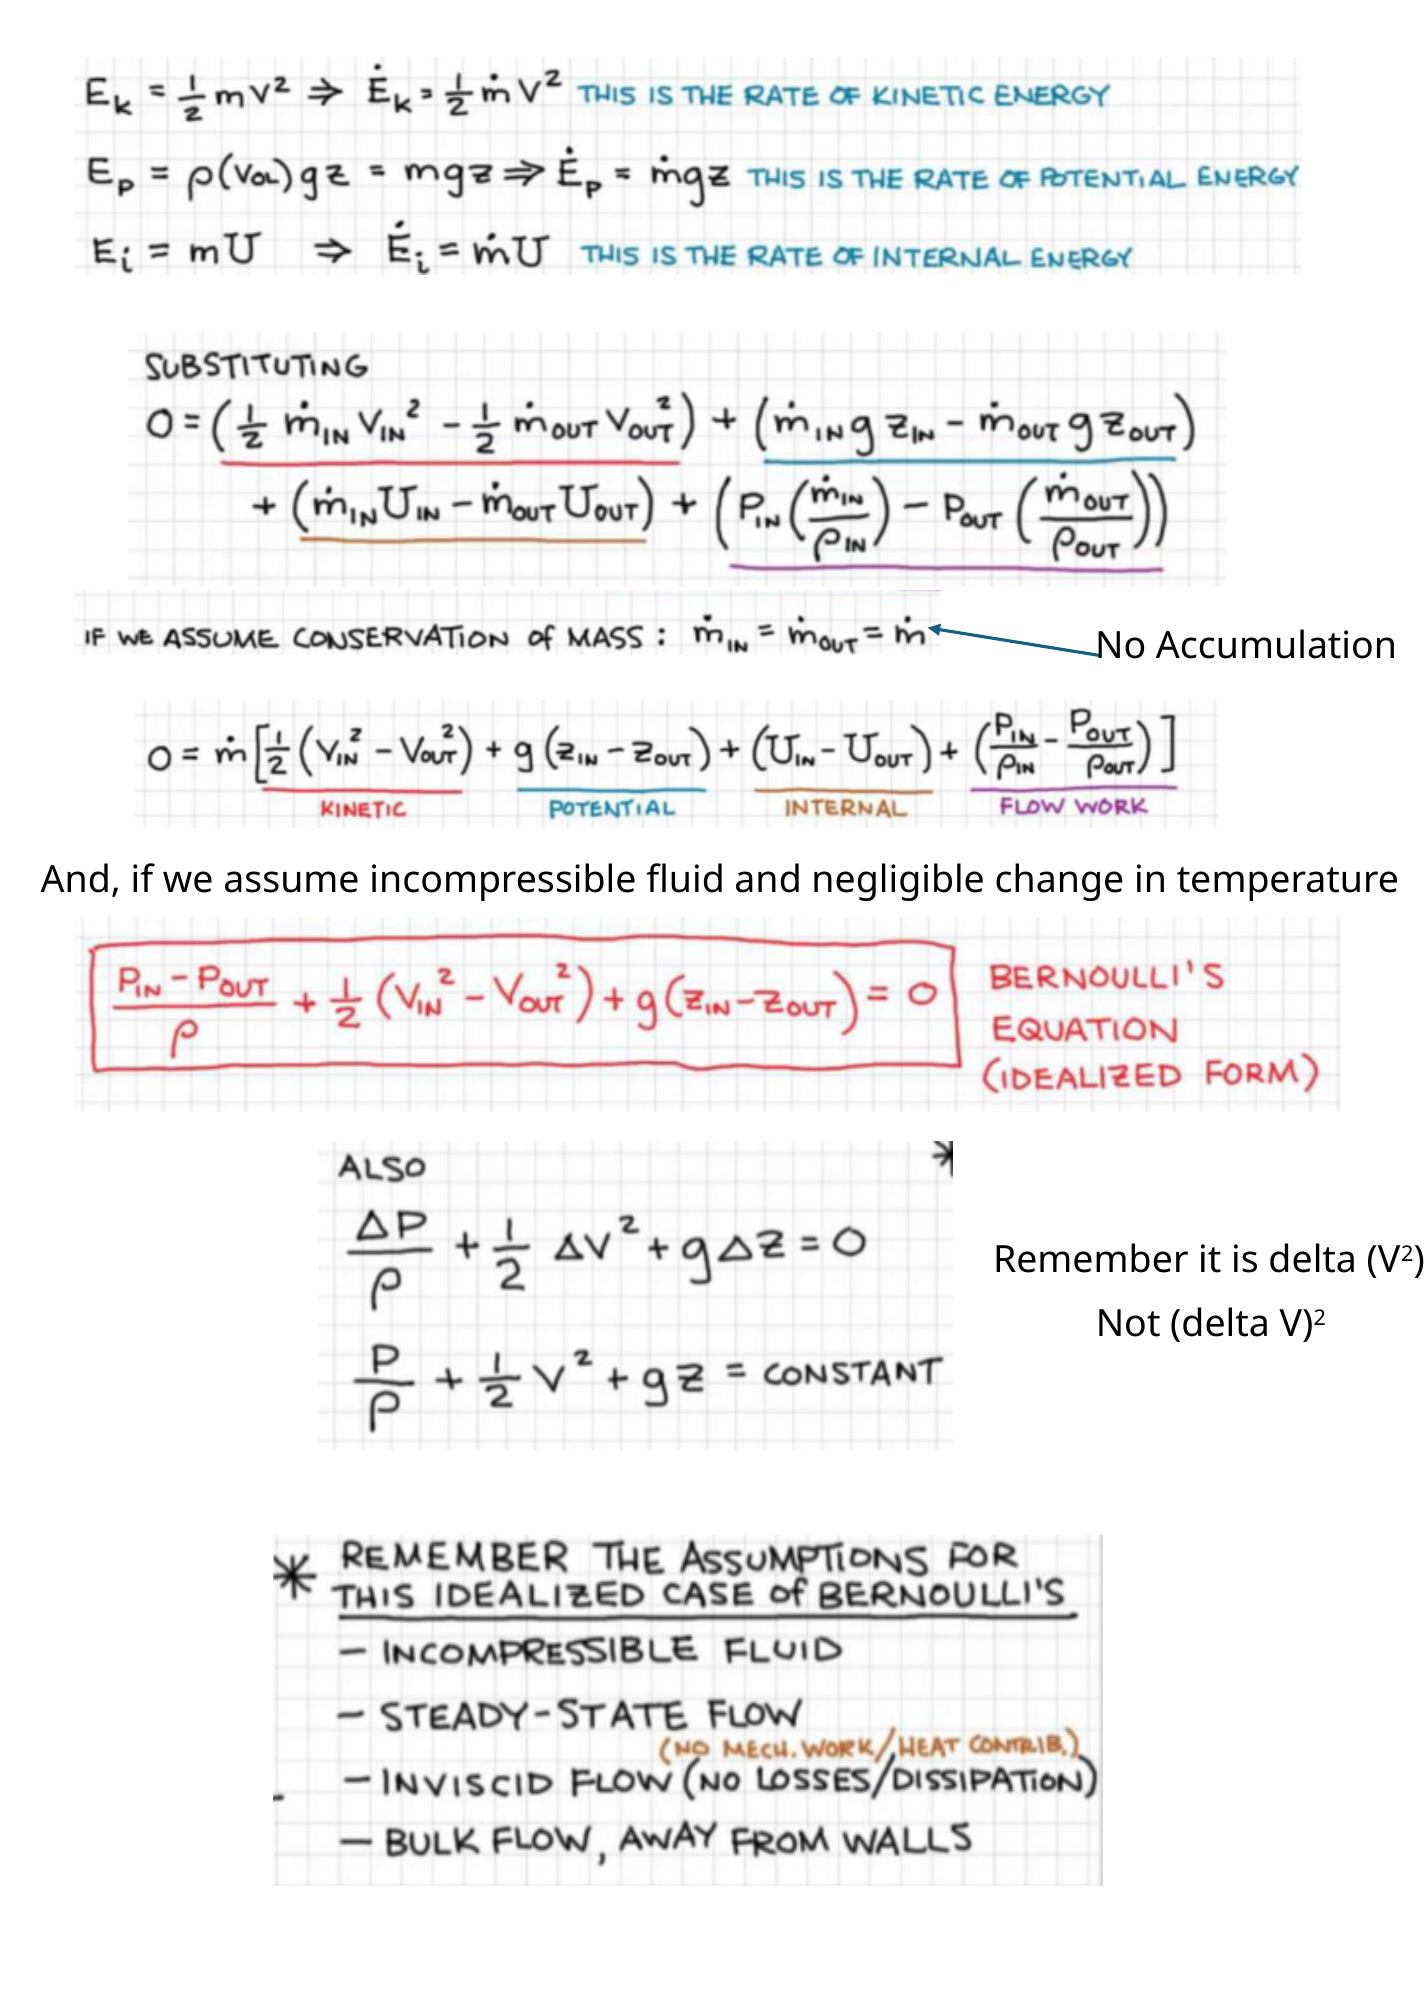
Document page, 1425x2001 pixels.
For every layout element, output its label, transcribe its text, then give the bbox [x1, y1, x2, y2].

picture [273, 1534, 1104, 1887]
picture [317, 1140, 954, 1451]
text_box No Accumulation [1080, 613, 1413, 674]
picture [73, 56, 1302, 276]
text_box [927, 627, 1101, 656]
picture [135, 700, 1218, 828]
picture [127, 332, 1228, 587]
text_box And, if we assume incompressible fluid and negligible change in temperature [25, 847, 1416, 907]
text_box Not (delta V)2 [1081, 1291, 1341, 1352]
text_box Remember it is delta (V2) [978, 1227, 1425, 1288]
picture [72, 589, 941, 655]
picture [74, 916, 1341, 1112]
